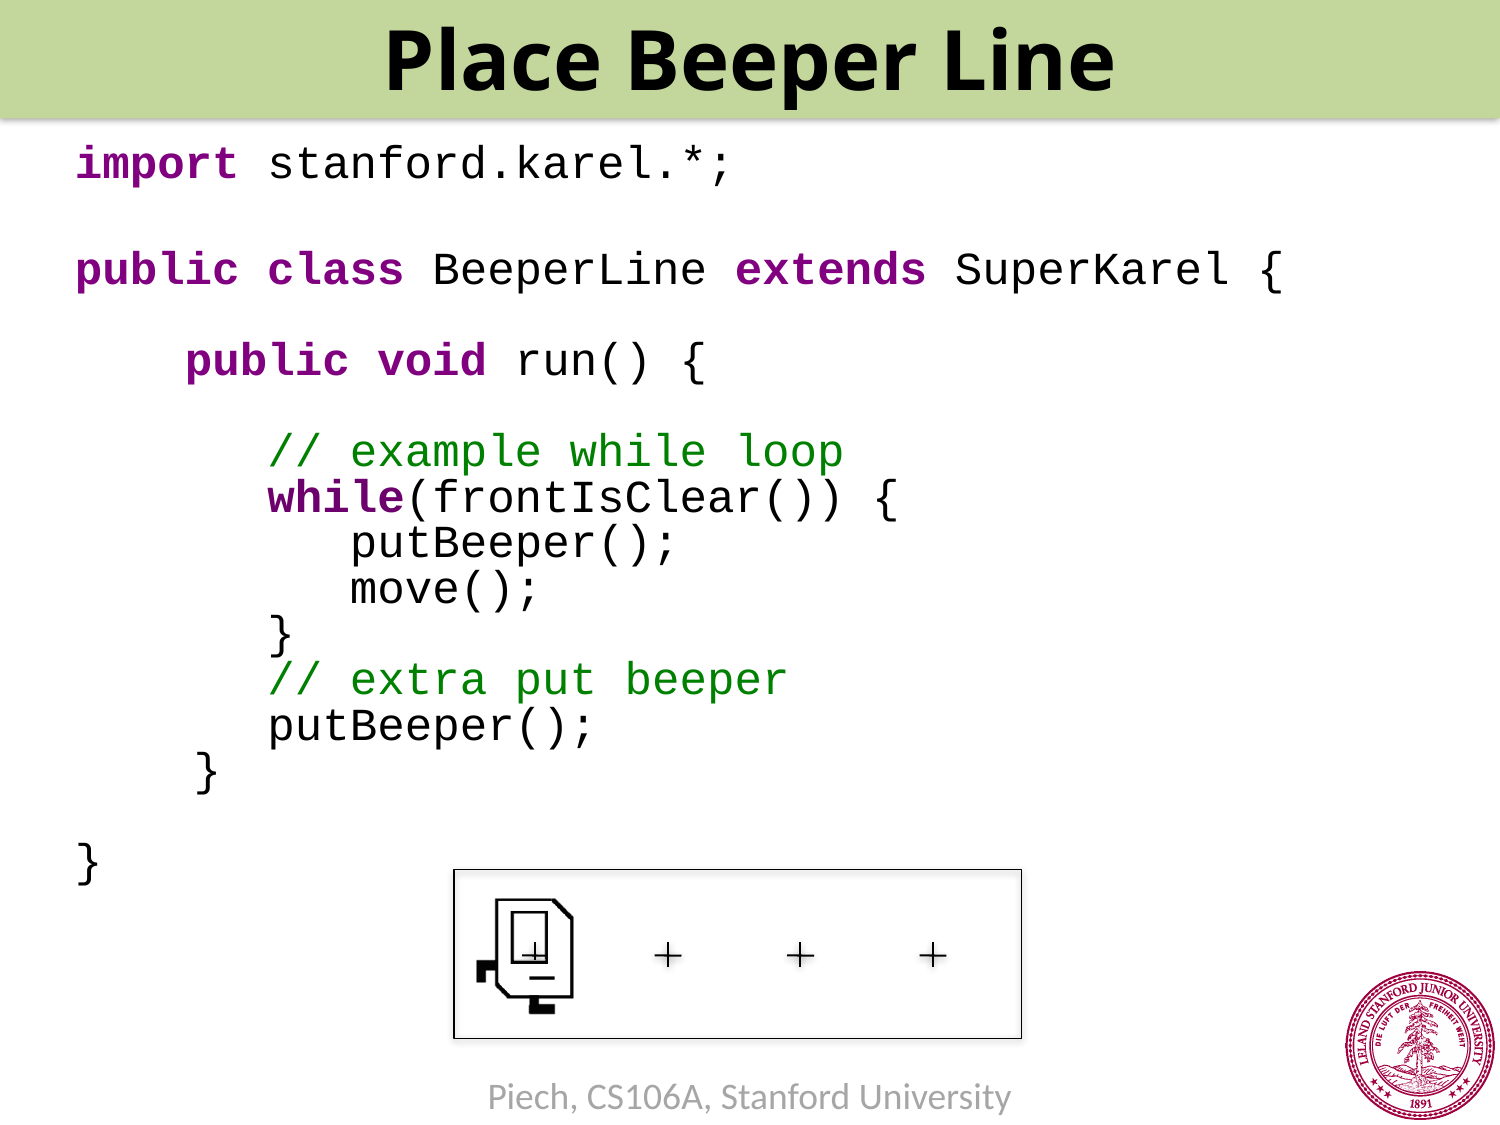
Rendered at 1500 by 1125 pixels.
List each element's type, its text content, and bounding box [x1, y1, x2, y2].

picture [461, 888, 596, 1024]
text_box [453, 869, 1022, 1039]
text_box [654, 941, 682, 967]
picture [1345, 971, 1495, 1120]
text_box Place Beeper Line [0, 0, 1500, 122]
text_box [919, 941, 947, 967]
text_box import stanford.karel.*; public class BeeperLine extends SuperKarel { public void run() { // example while loop while(frontIsClear()) { putBeeper(); move(); } // extra put beeper putBeeper(); } } [74, 134, 1425, 1096]
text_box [786, 941, 815, 967]
